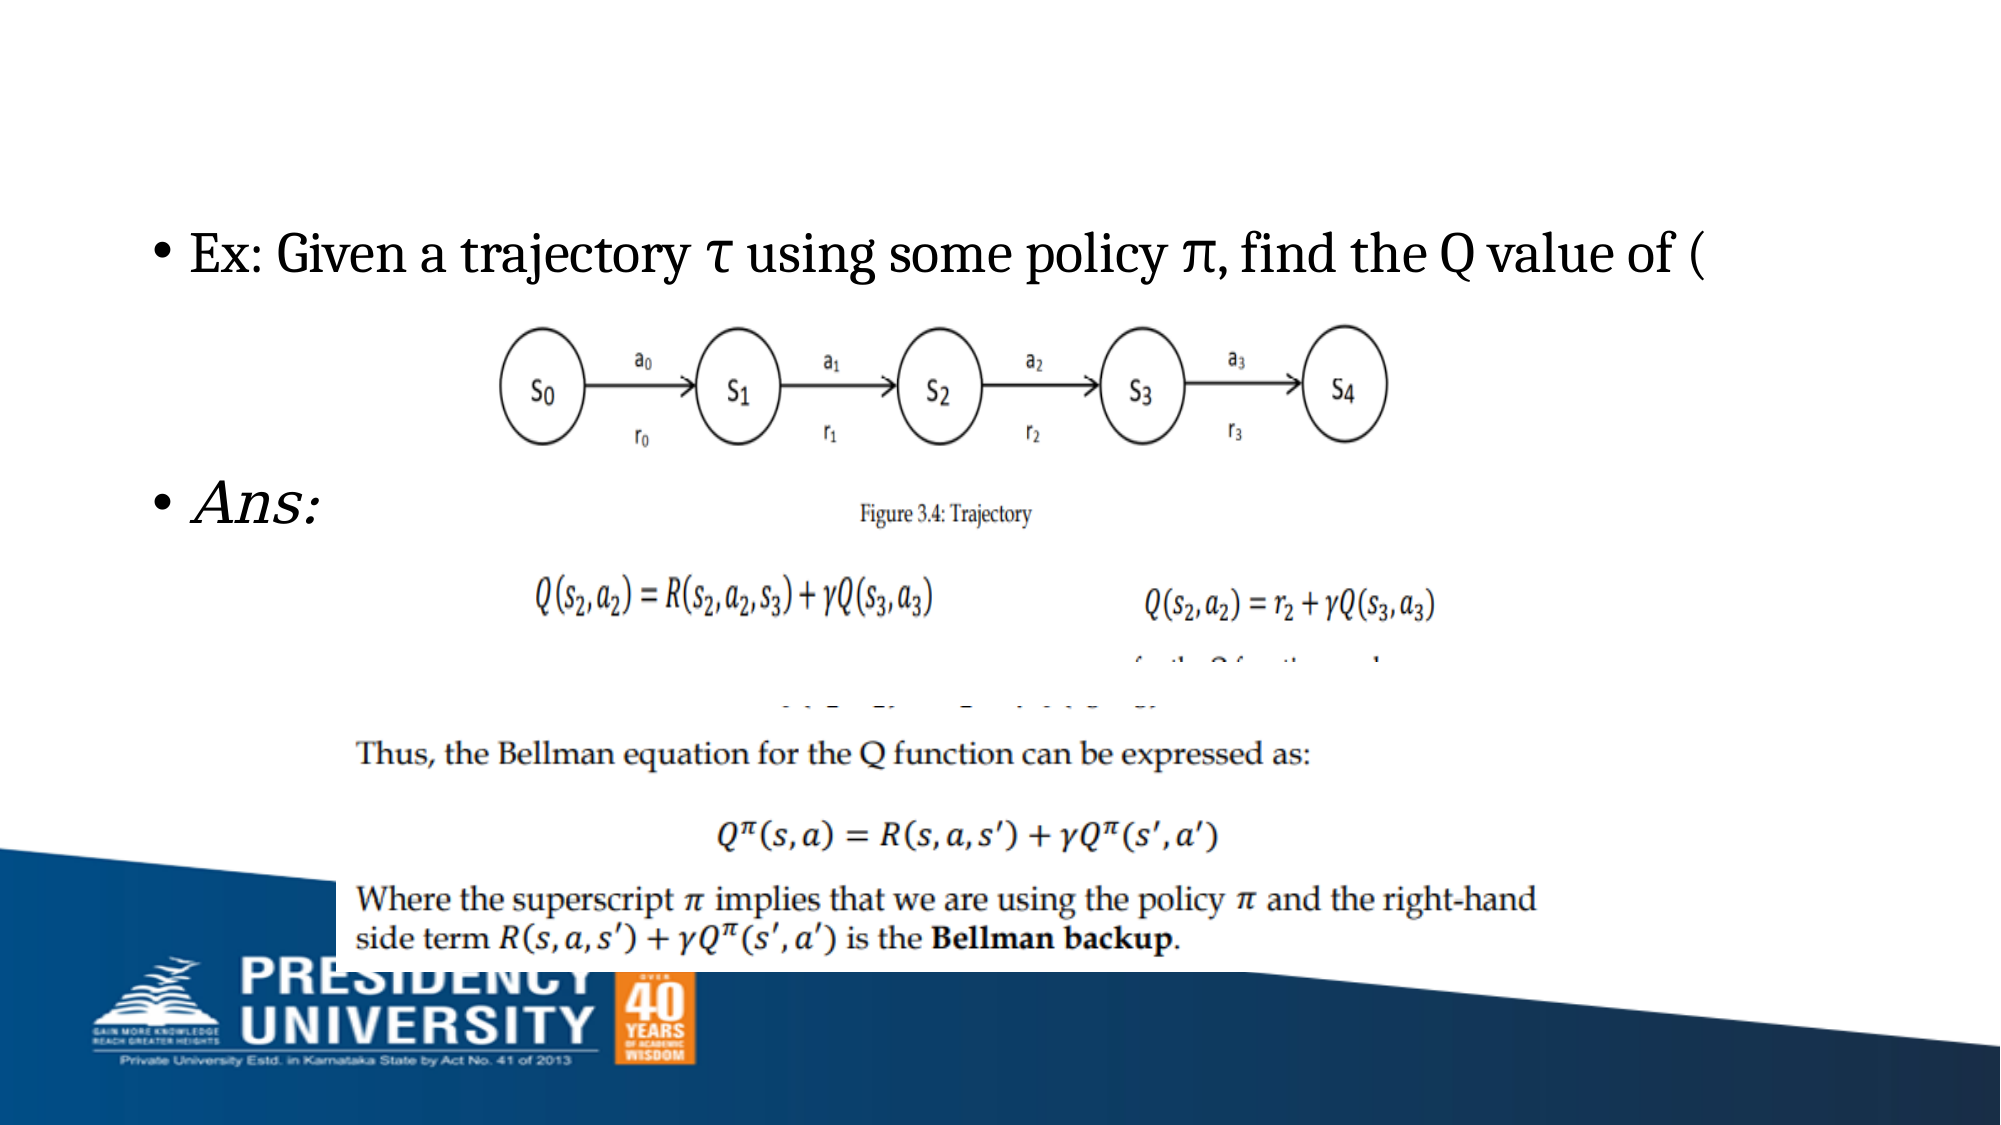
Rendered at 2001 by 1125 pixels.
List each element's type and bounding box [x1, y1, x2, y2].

picture [530, 545, 947, 638]
picture [1120, 562, 1469, 662]
picture [0, 706, 2000, 1125]
picture [473, 322, 1420, 539]
